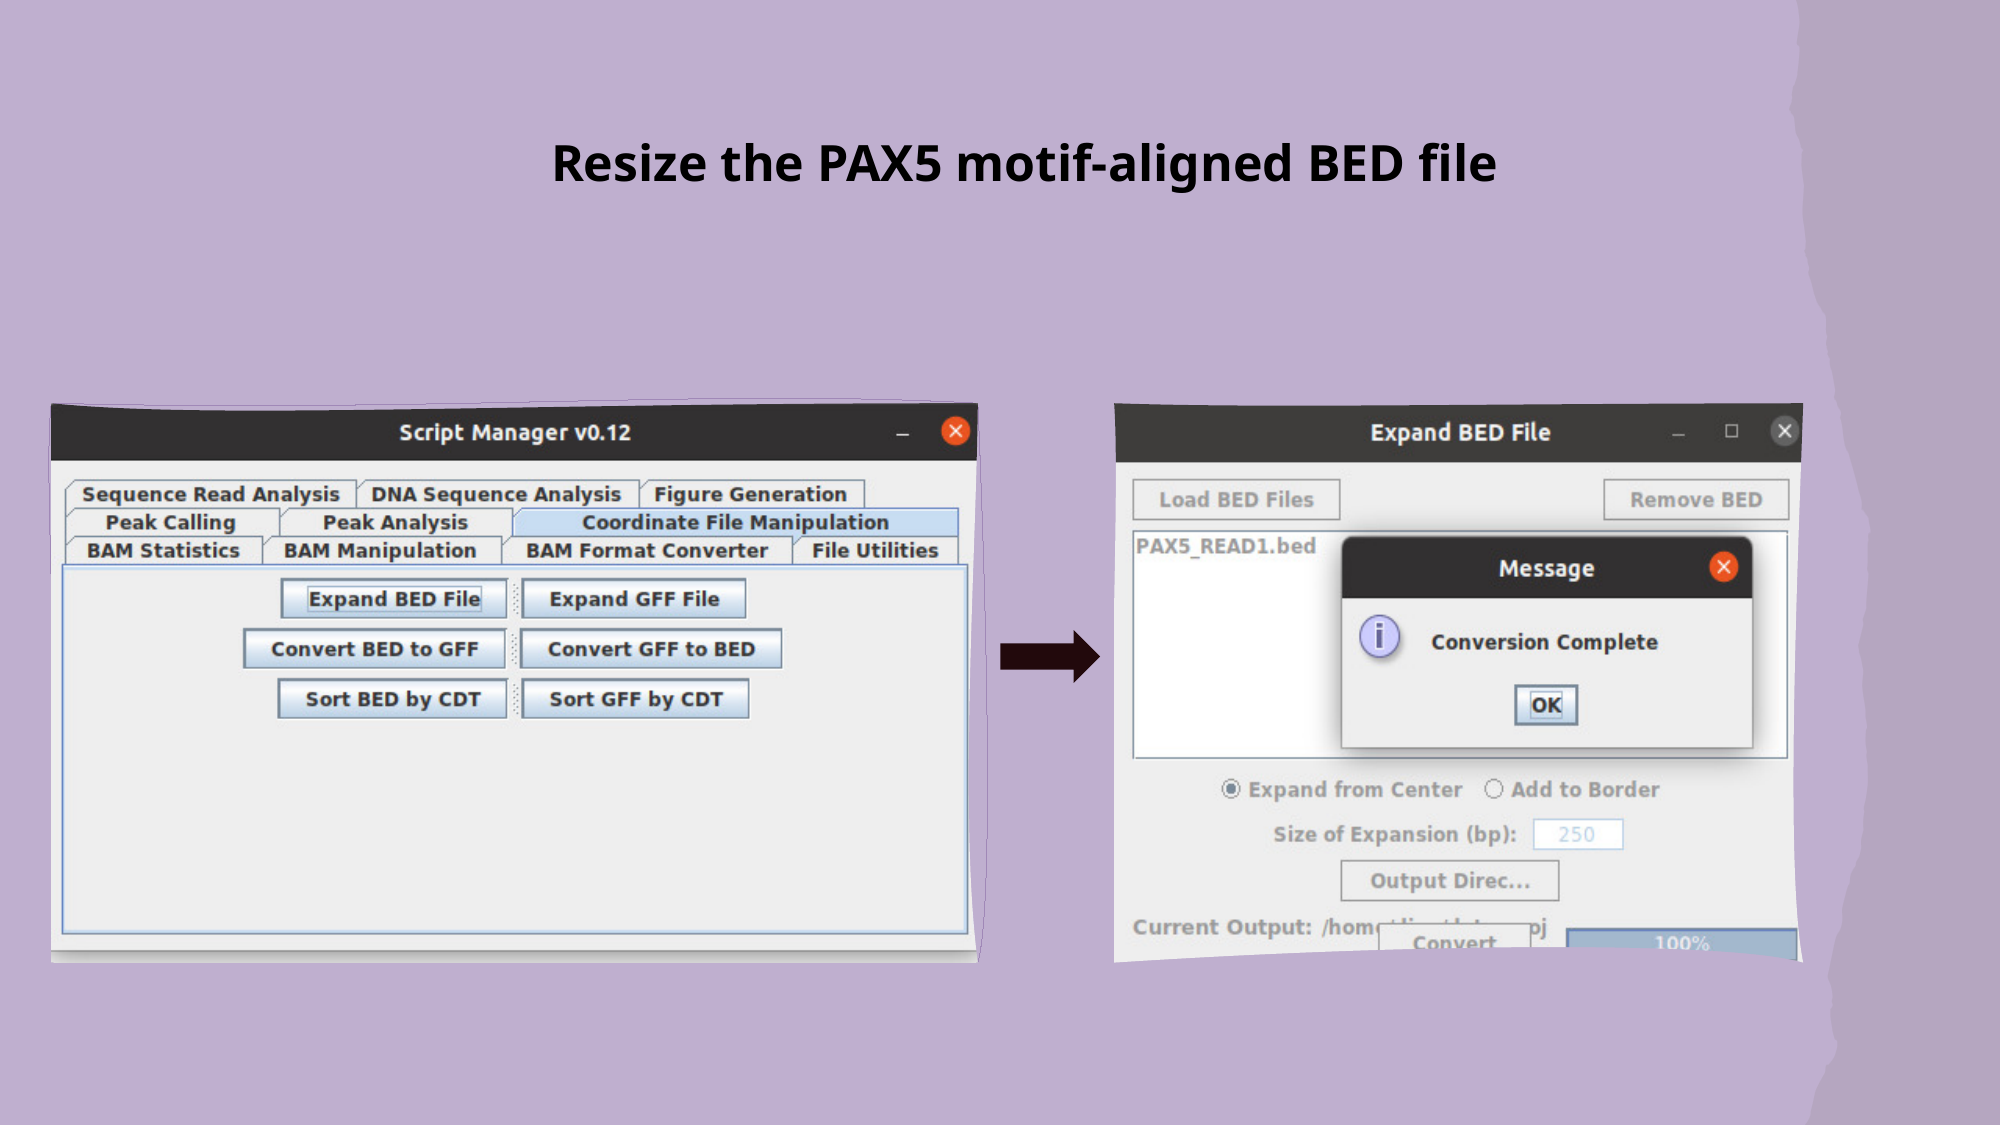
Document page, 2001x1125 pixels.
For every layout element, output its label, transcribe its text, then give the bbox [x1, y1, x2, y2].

text_box Resize the PAX5 motif-aligned BED file [536, 124, 1565, 200]
picture [51, 403, 978, 963]
picture [1114, 0, 2000, 1125]
text_box [999, 627, 1102, 686]
